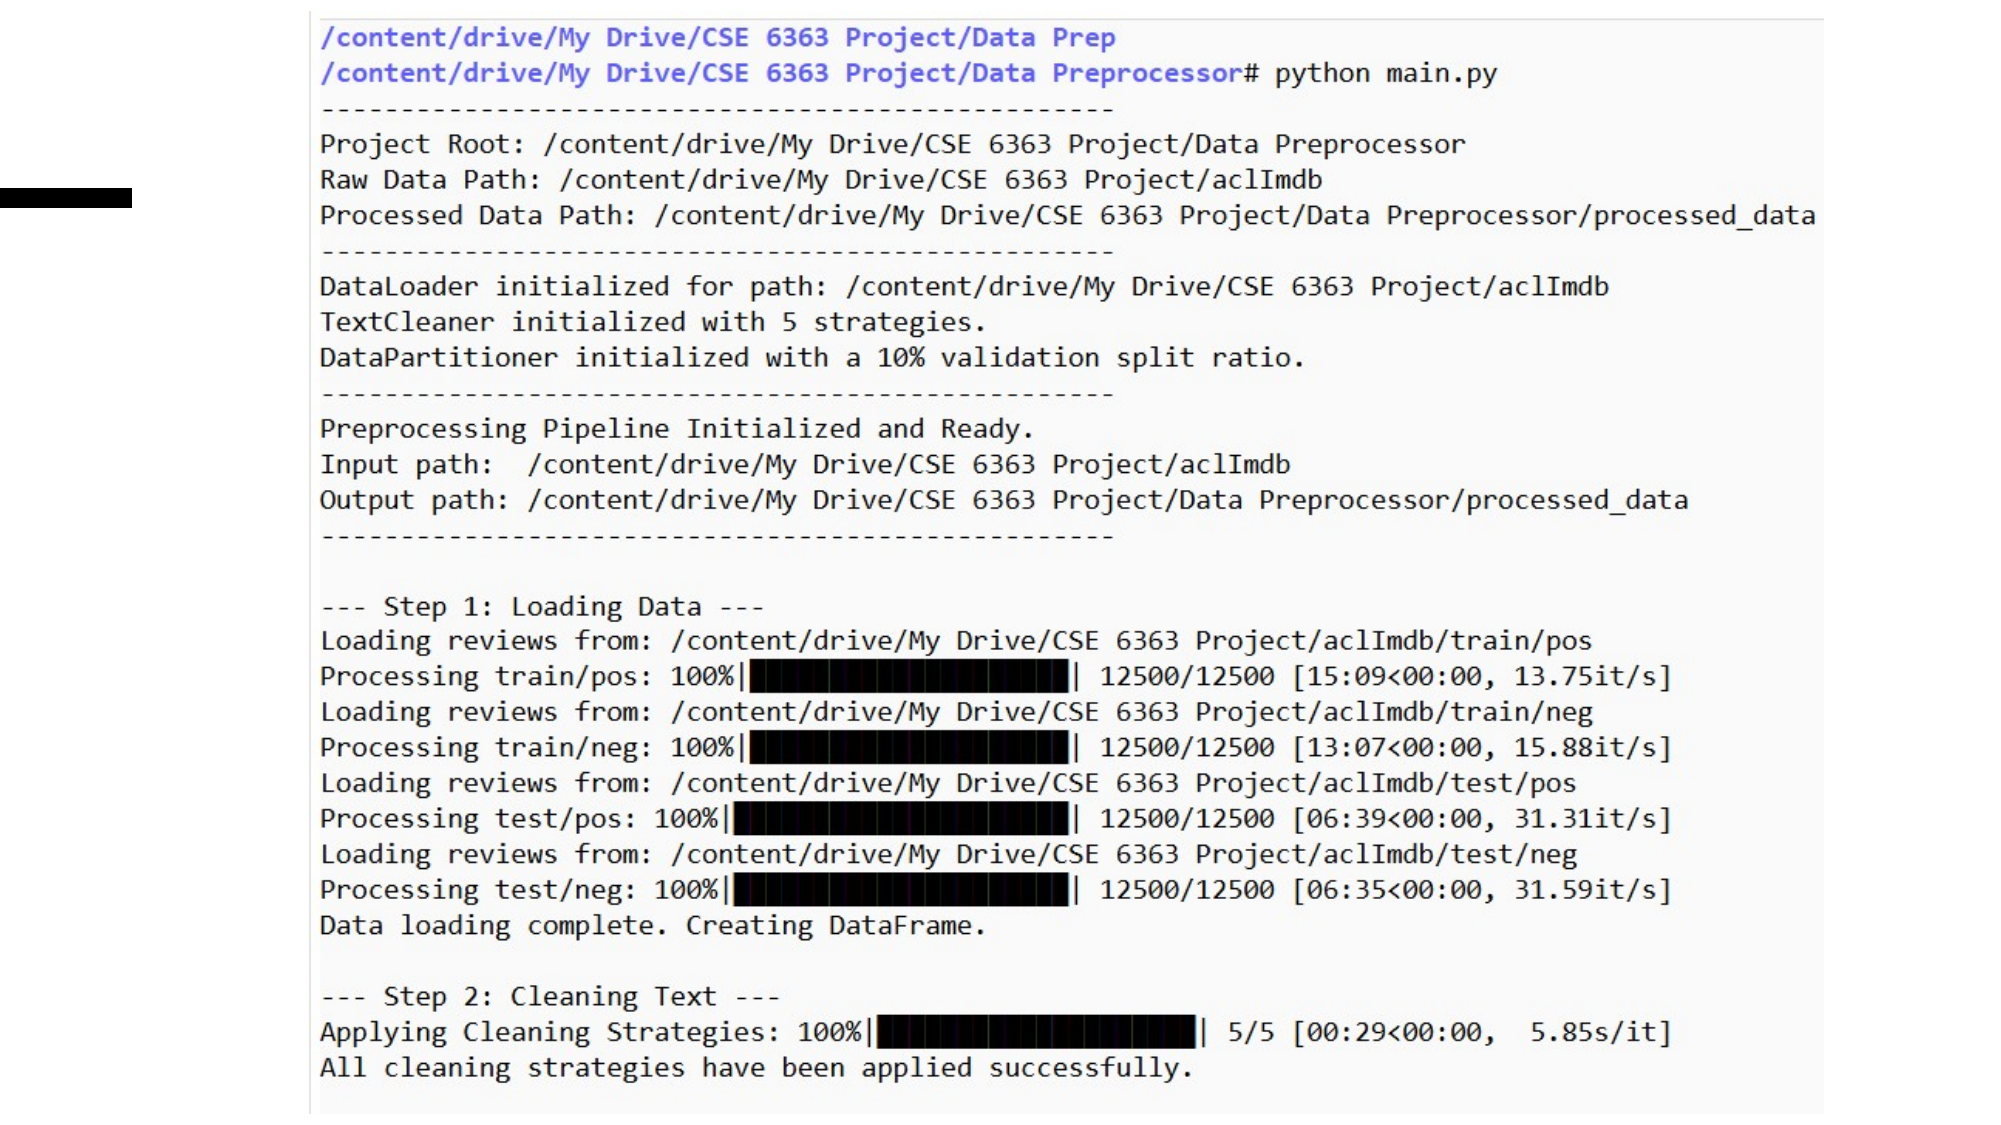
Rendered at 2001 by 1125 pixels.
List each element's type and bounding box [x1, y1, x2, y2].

picture [307, 10, 1824, 1115]
